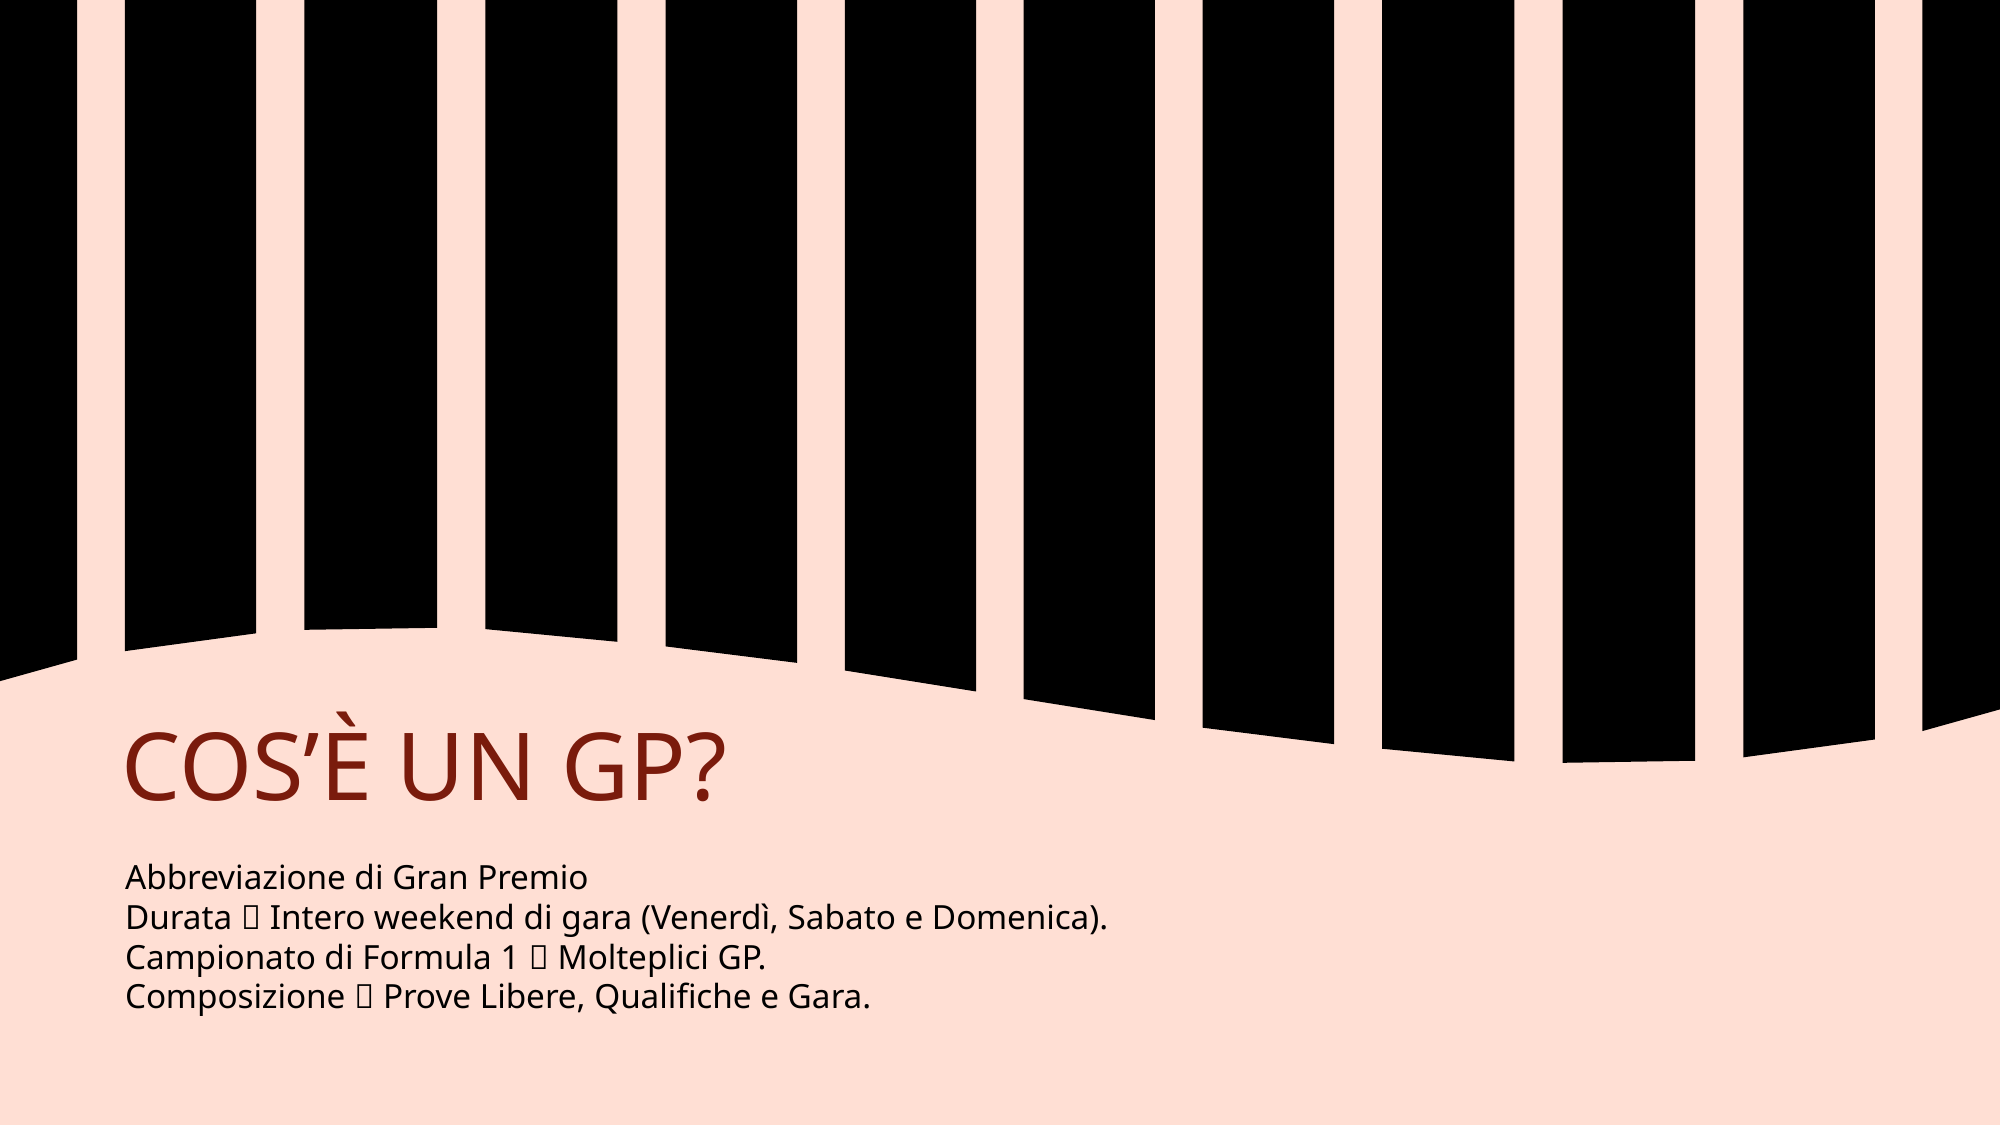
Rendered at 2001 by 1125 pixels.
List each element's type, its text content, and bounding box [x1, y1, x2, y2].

text_box Abbreviazione di Gran Premio Durata  Intero weekend di gara (Venerdì, Sabato e Domenica). Campionato di Formula 1  Molteplici GP. Composizione  Prove Libere, Qualifiche e Gara. [110, 848, 1890, 1023]
text_box COS’È UN GP? [106, 699, 1243, 827]
